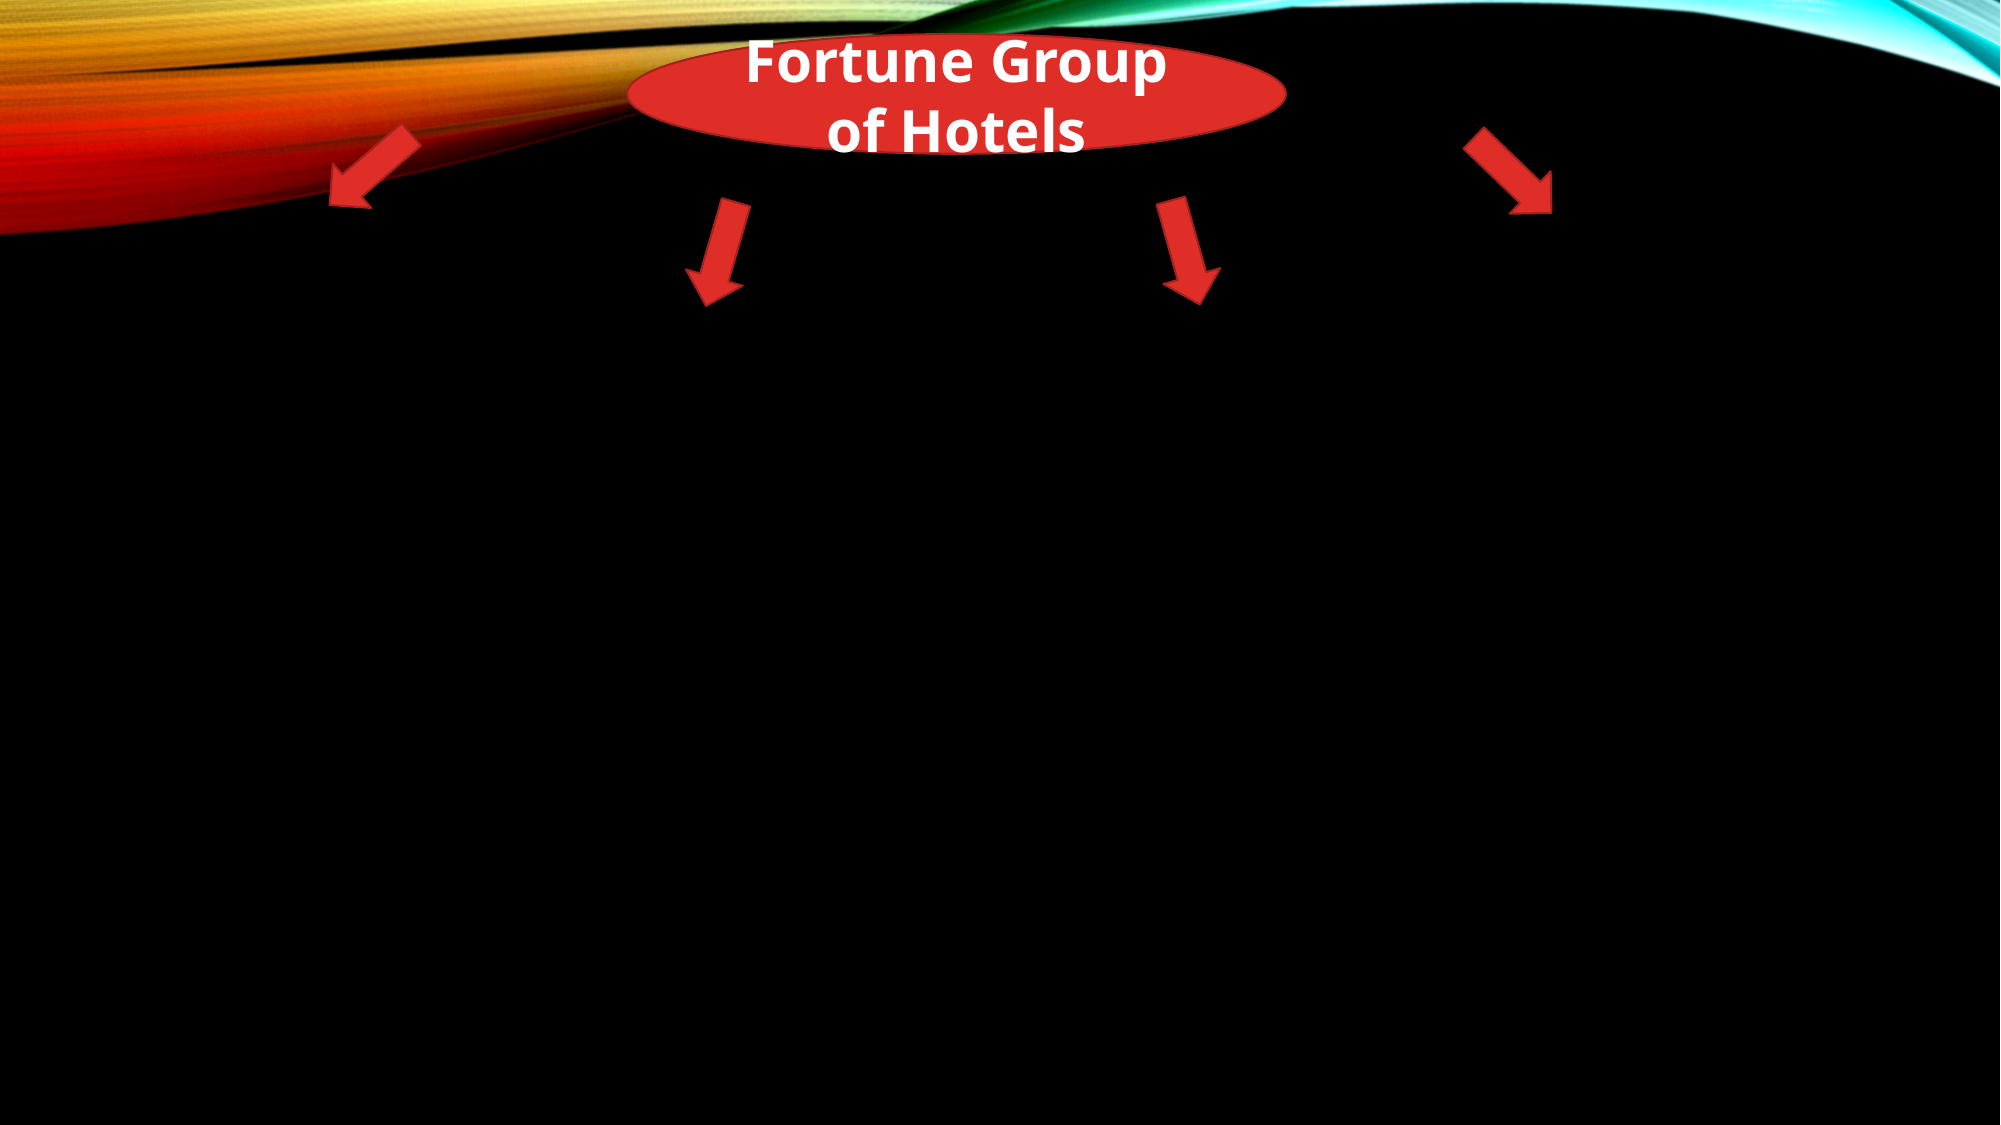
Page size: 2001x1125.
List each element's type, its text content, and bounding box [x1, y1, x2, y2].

text_box [1155, 195, 1222, 306]
text_box [328, 122, 422, 210]
text_box [1462, 126, 1553, 215]
text_box [685, 197, 752, 307]
picture [0, 0, 2000, 237]
text_box Fortune Group of Hotels [625, 32, 1288, 155]
